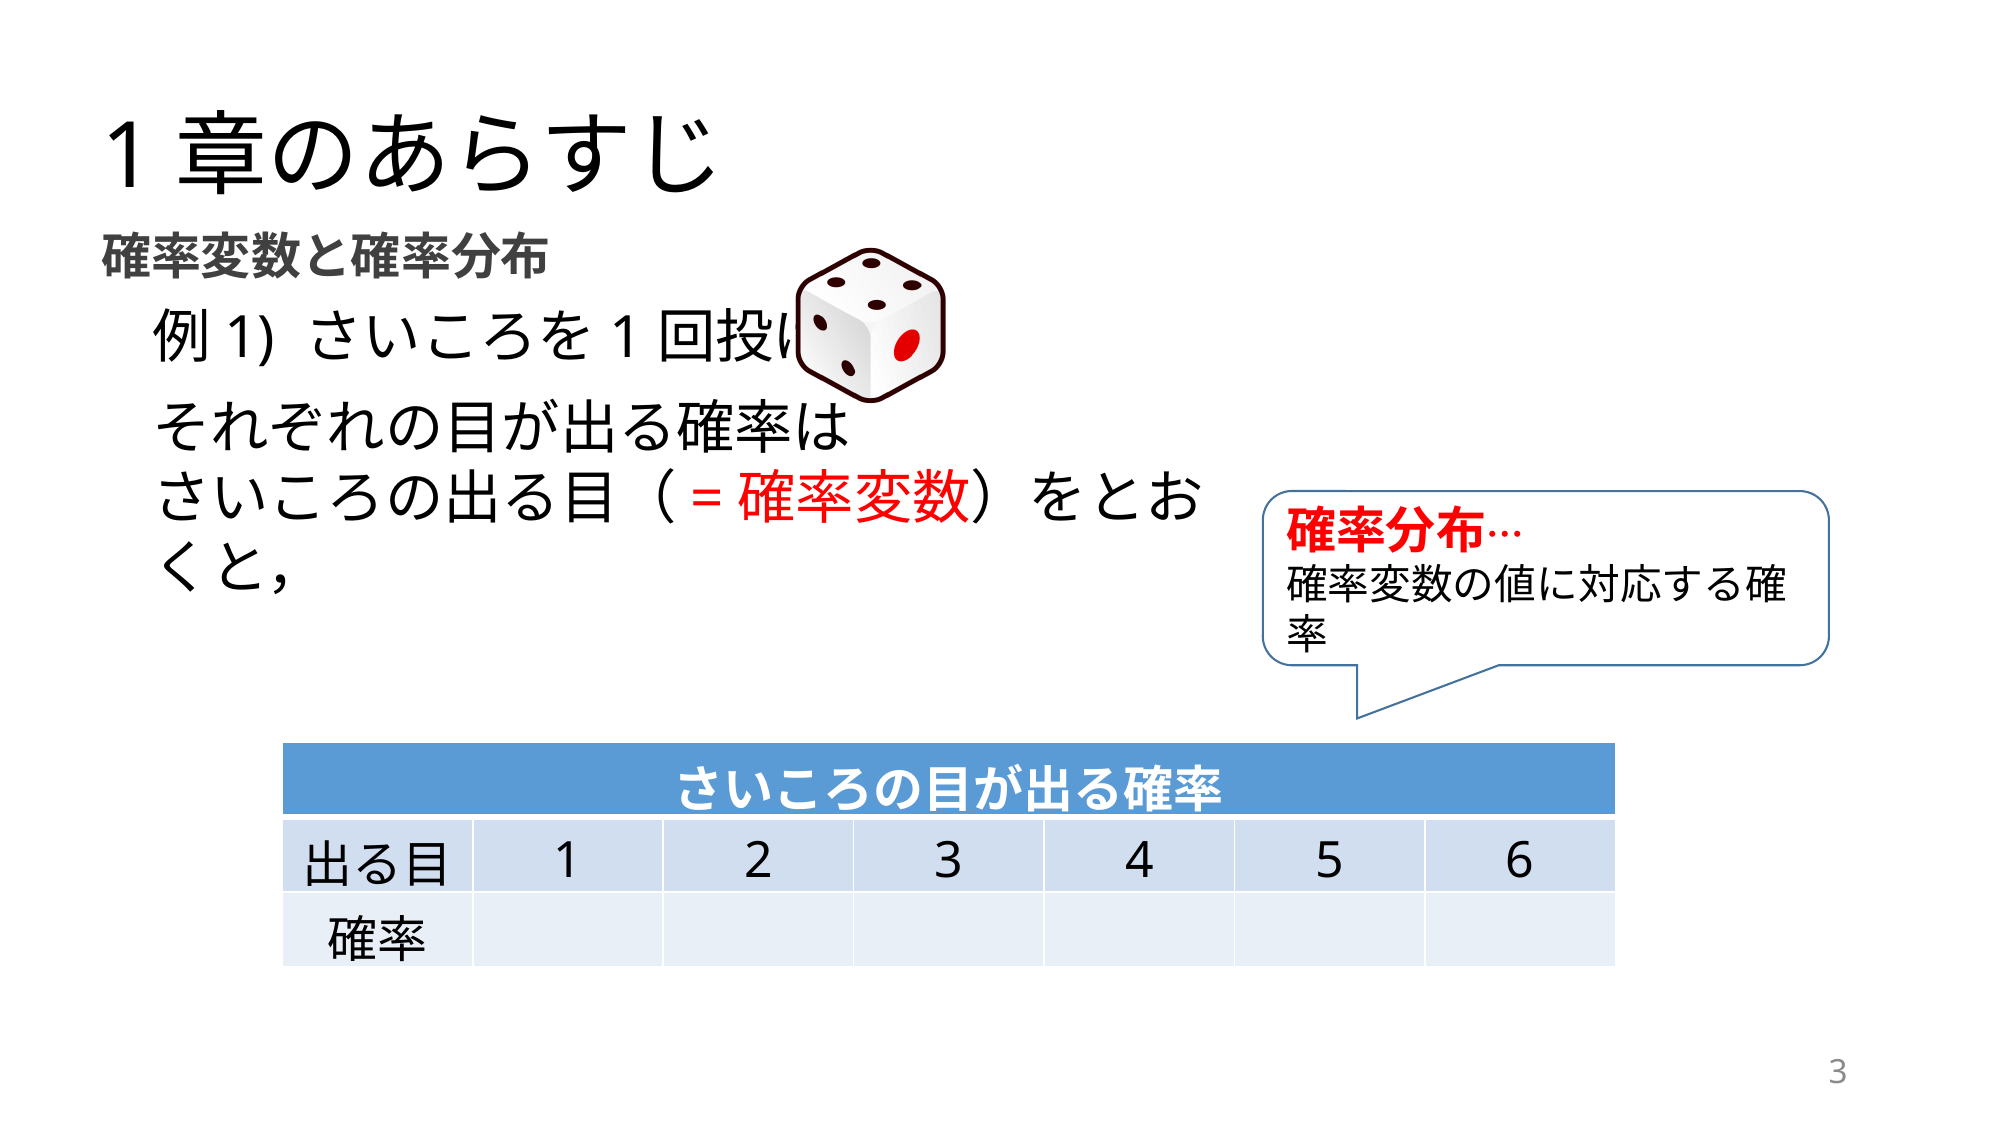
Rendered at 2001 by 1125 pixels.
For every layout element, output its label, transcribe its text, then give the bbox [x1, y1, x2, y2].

text_box 確率分布… 確率変数の値に対応する確率 [1261, 489, 1830, 720]
text_box 確率変数と確率分布 [86, 217, 953, 293]
slide_number 3 [1412, 1042, 1863, 1103]
picture [788, 241, 953, 412]
title 1章のあらすじ [86, 48, 1812, 267]
list 例1) さいころを1回投げる [137, 299, 1863, 1014]
